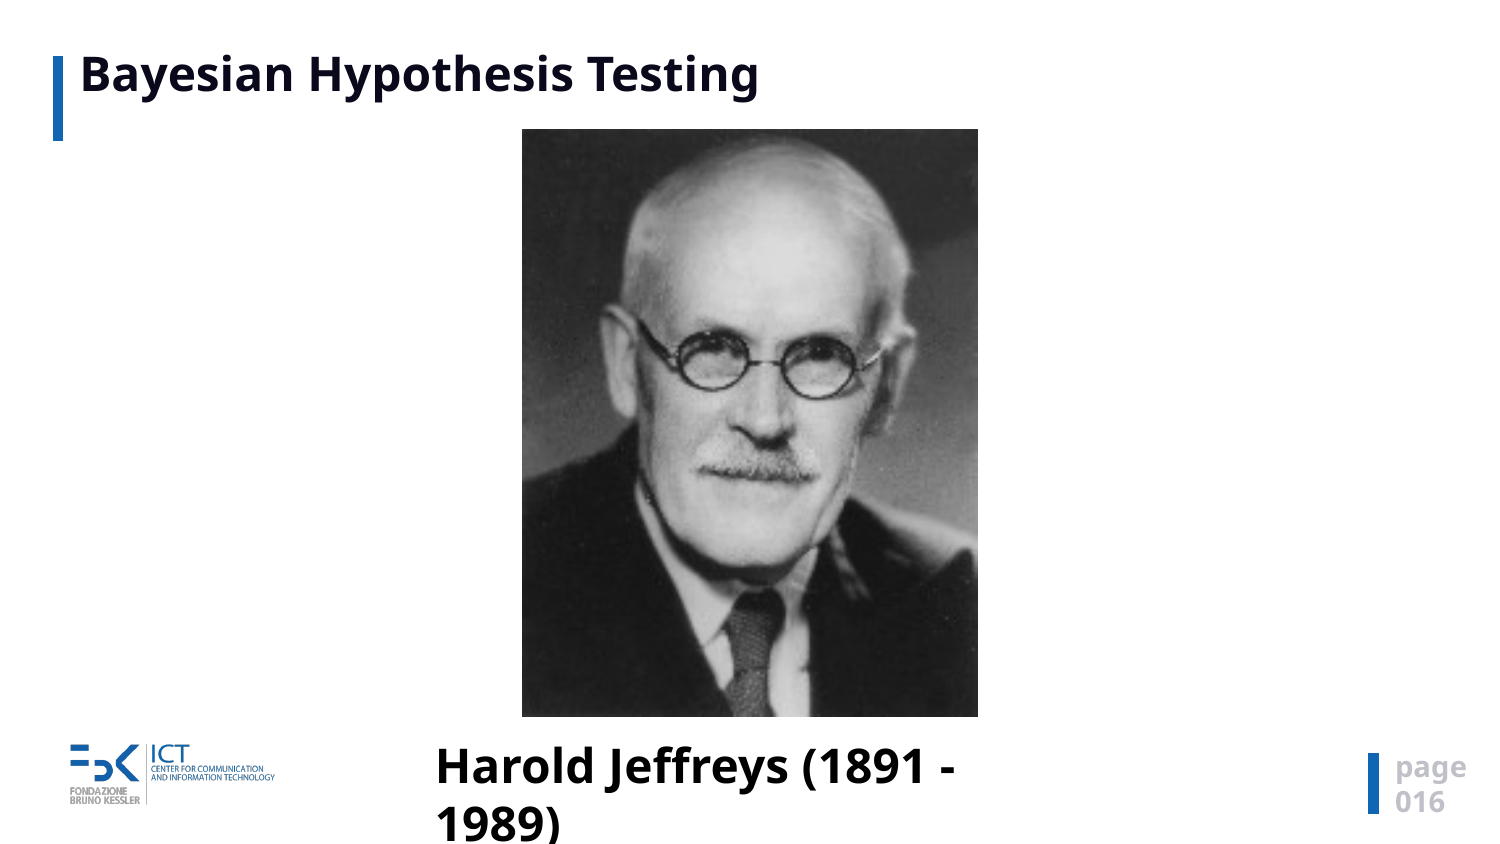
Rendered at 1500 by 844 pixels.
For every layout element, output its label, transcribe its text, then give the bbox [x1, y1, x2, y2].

picture [57, 728, 290, 815]
text_box Harold Jeffreys (1891 - 1989) [419, 721, 1098, 792]
slide_number page 0‹#› [1387, 744, 1500, 823]
picture [522, 129, 978, 718]
title Bayesian Hypothesis Testing [71, 46, 1048, 157]
